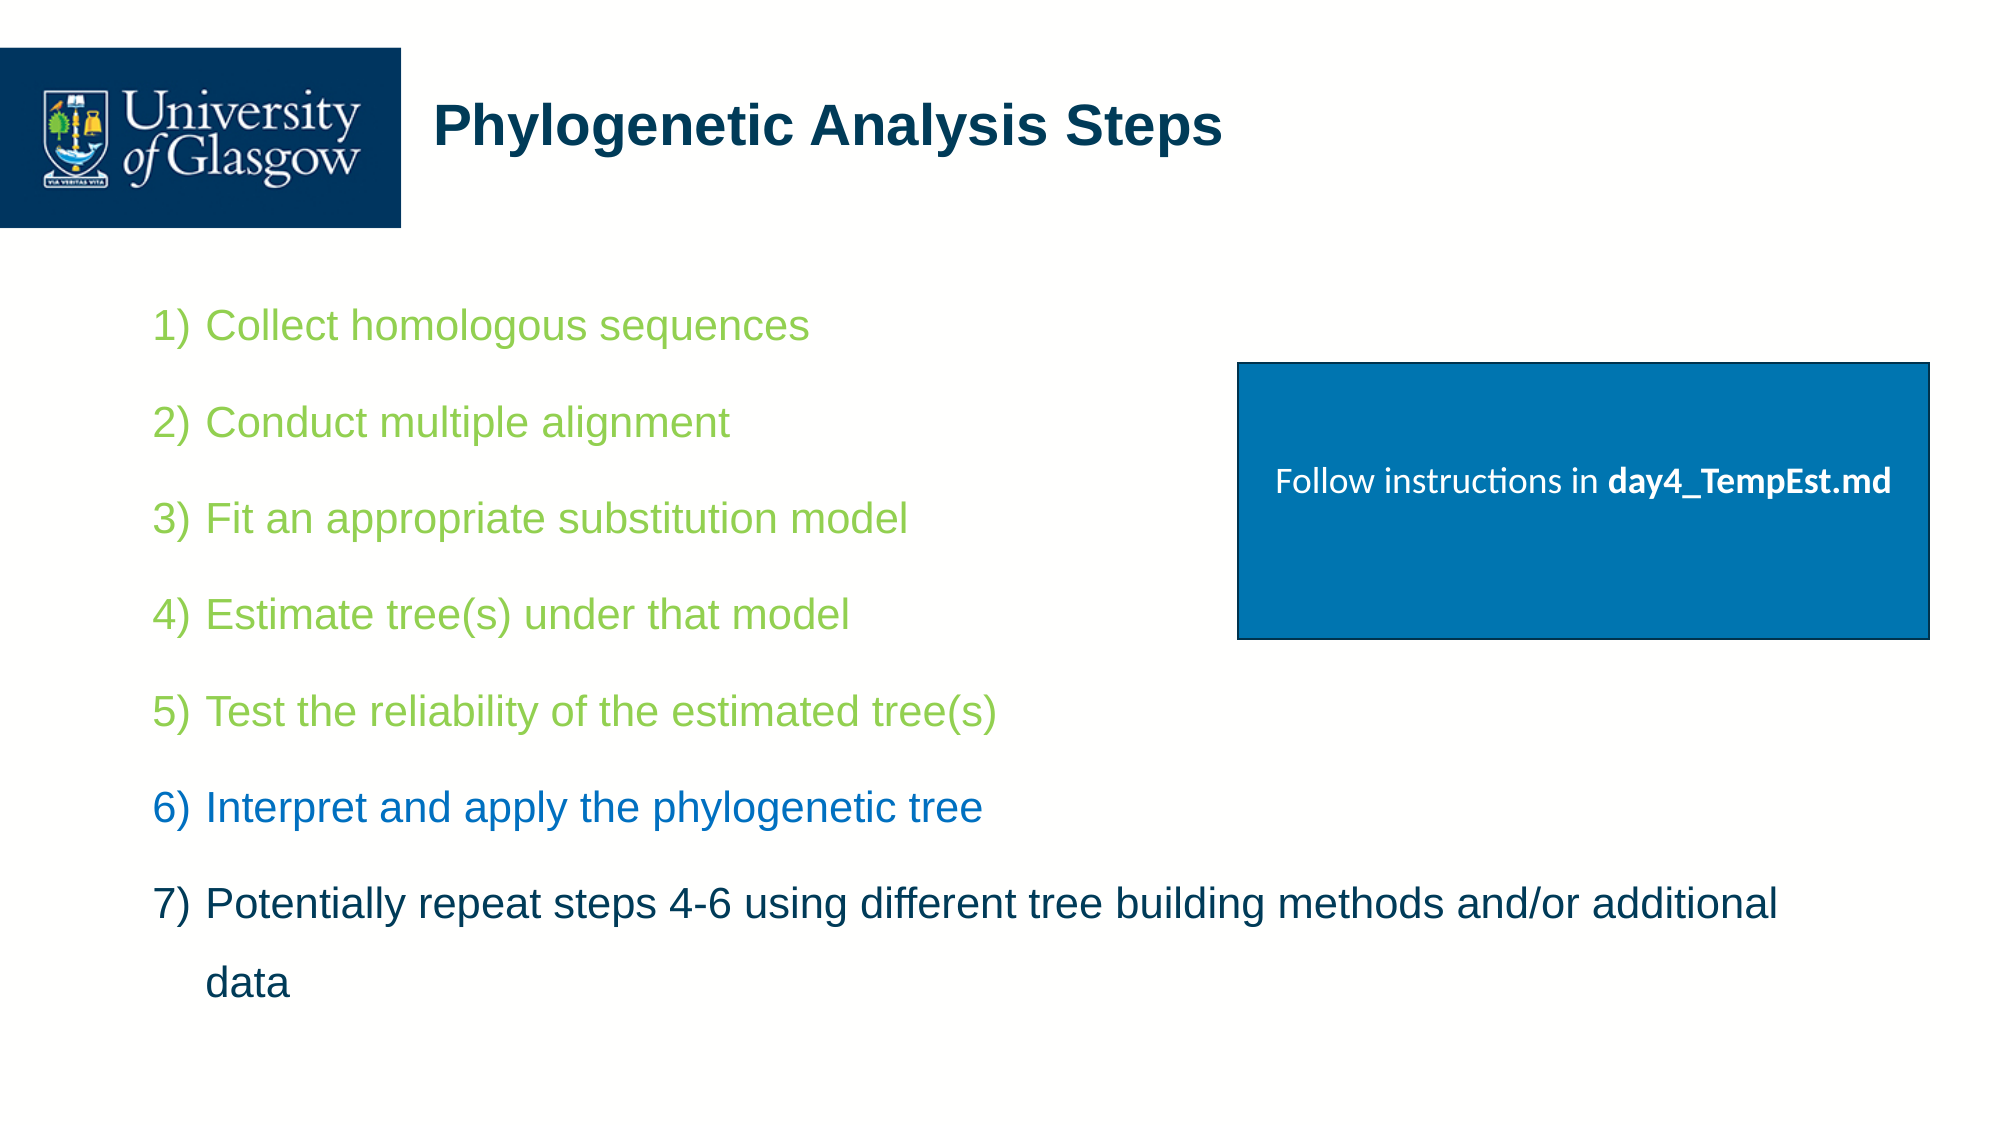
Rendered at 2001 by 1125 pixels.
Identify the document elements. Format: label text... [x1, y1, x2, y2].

title Phylogenetic Analysis Steps [418, 87, 1930, 234]
list Collect homologous sequences Conduct multiple alignment Fit an appropriate substitution model Estimate tree(s) under that model Test the reliability of the estimated tree(s) Interpret and apply the phylogenetic tree Potentially repeat steps 4-6 using different tree building methods and/or additional data [137, 263, 1864, 1014]
text_box Follow instructions in day4_TempEst.md [1237, 362, 1930, 640]
picture [0, 0, 2000, 1125]
